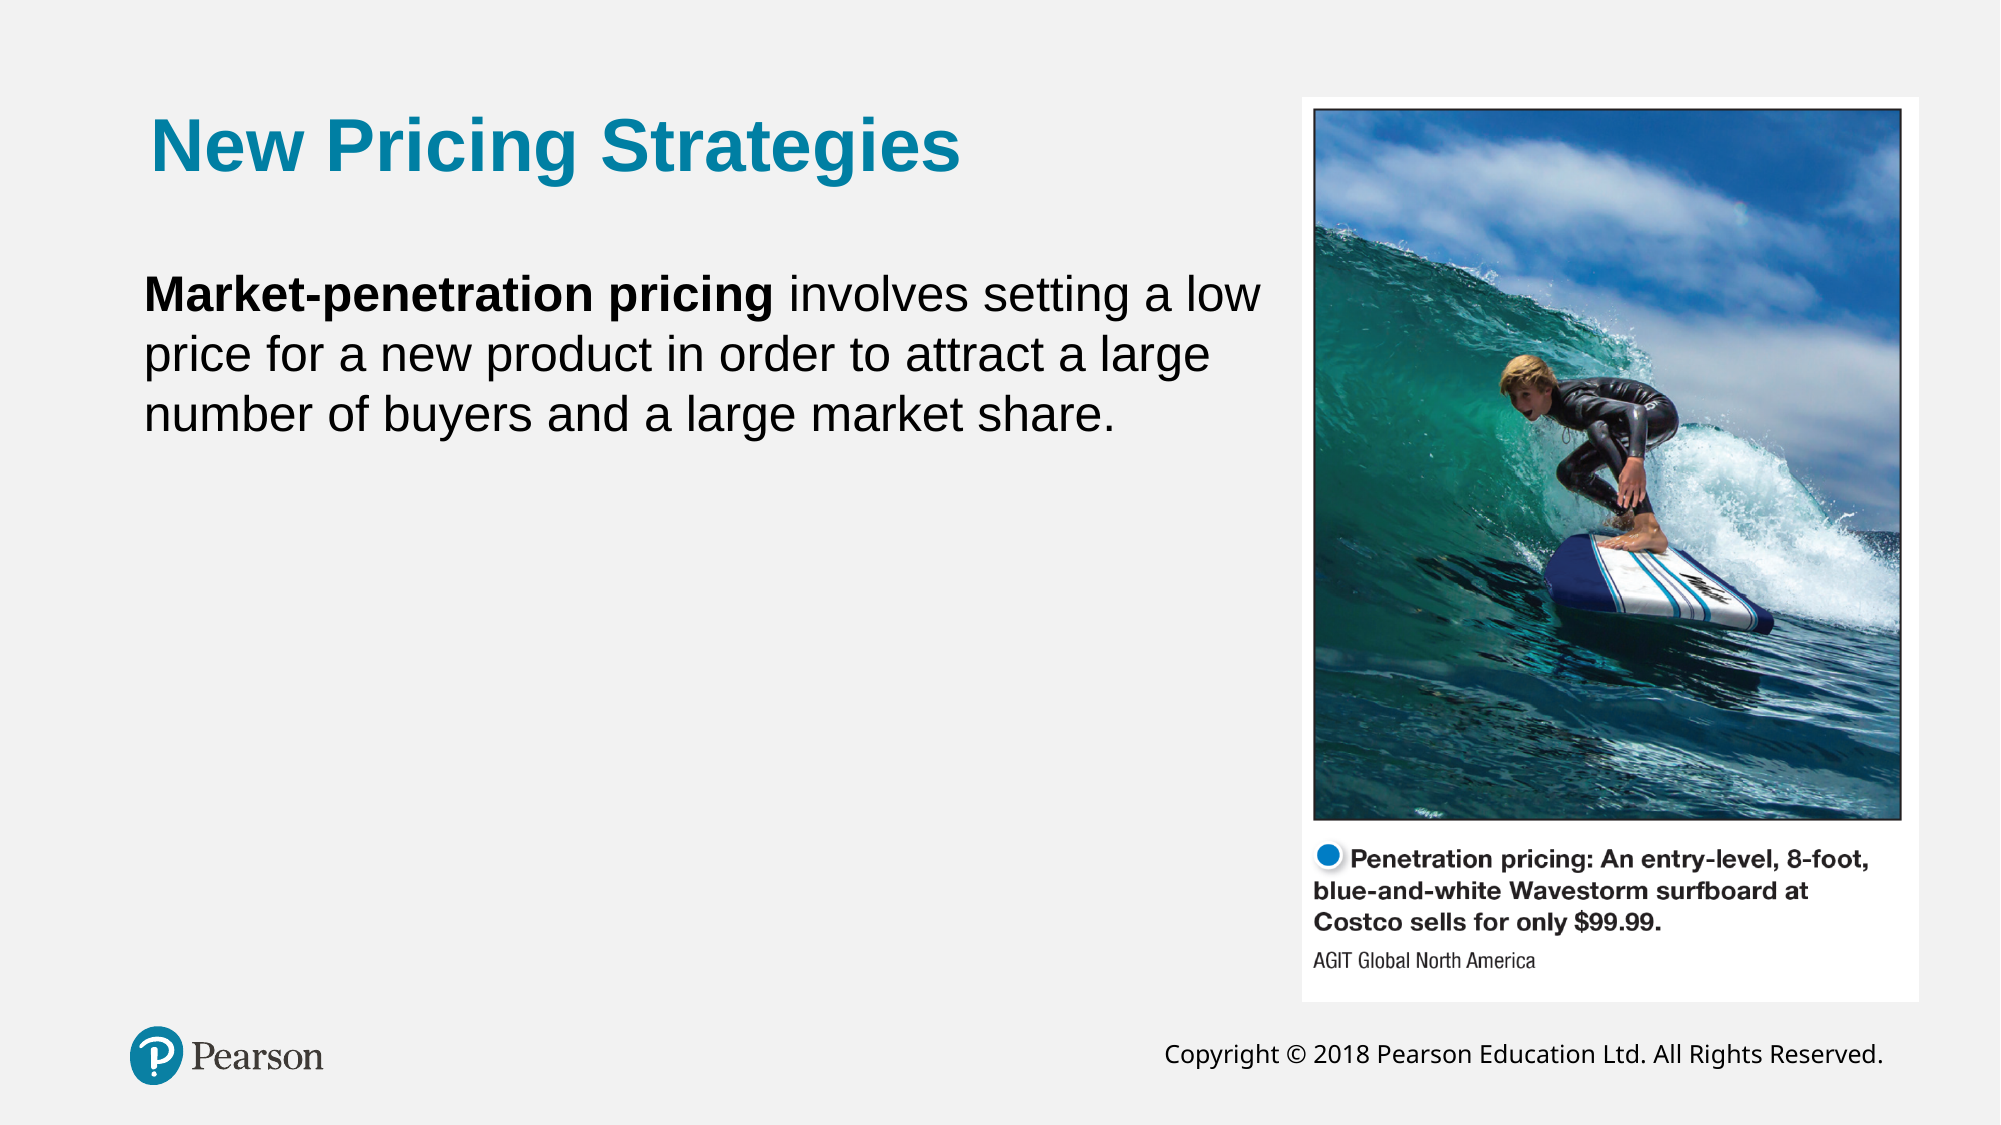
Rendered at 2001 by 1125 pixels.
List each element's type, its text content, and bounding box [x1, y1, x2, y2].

picture [1302, 97, 1919, 1002]
title New Pricing Strategies [135, 98, 1017, 197]
list Market-penetration pricing involves setting a low price for a new product in order to attract a large number of buyers and a large market share. [128, 253, 1279, 787]
